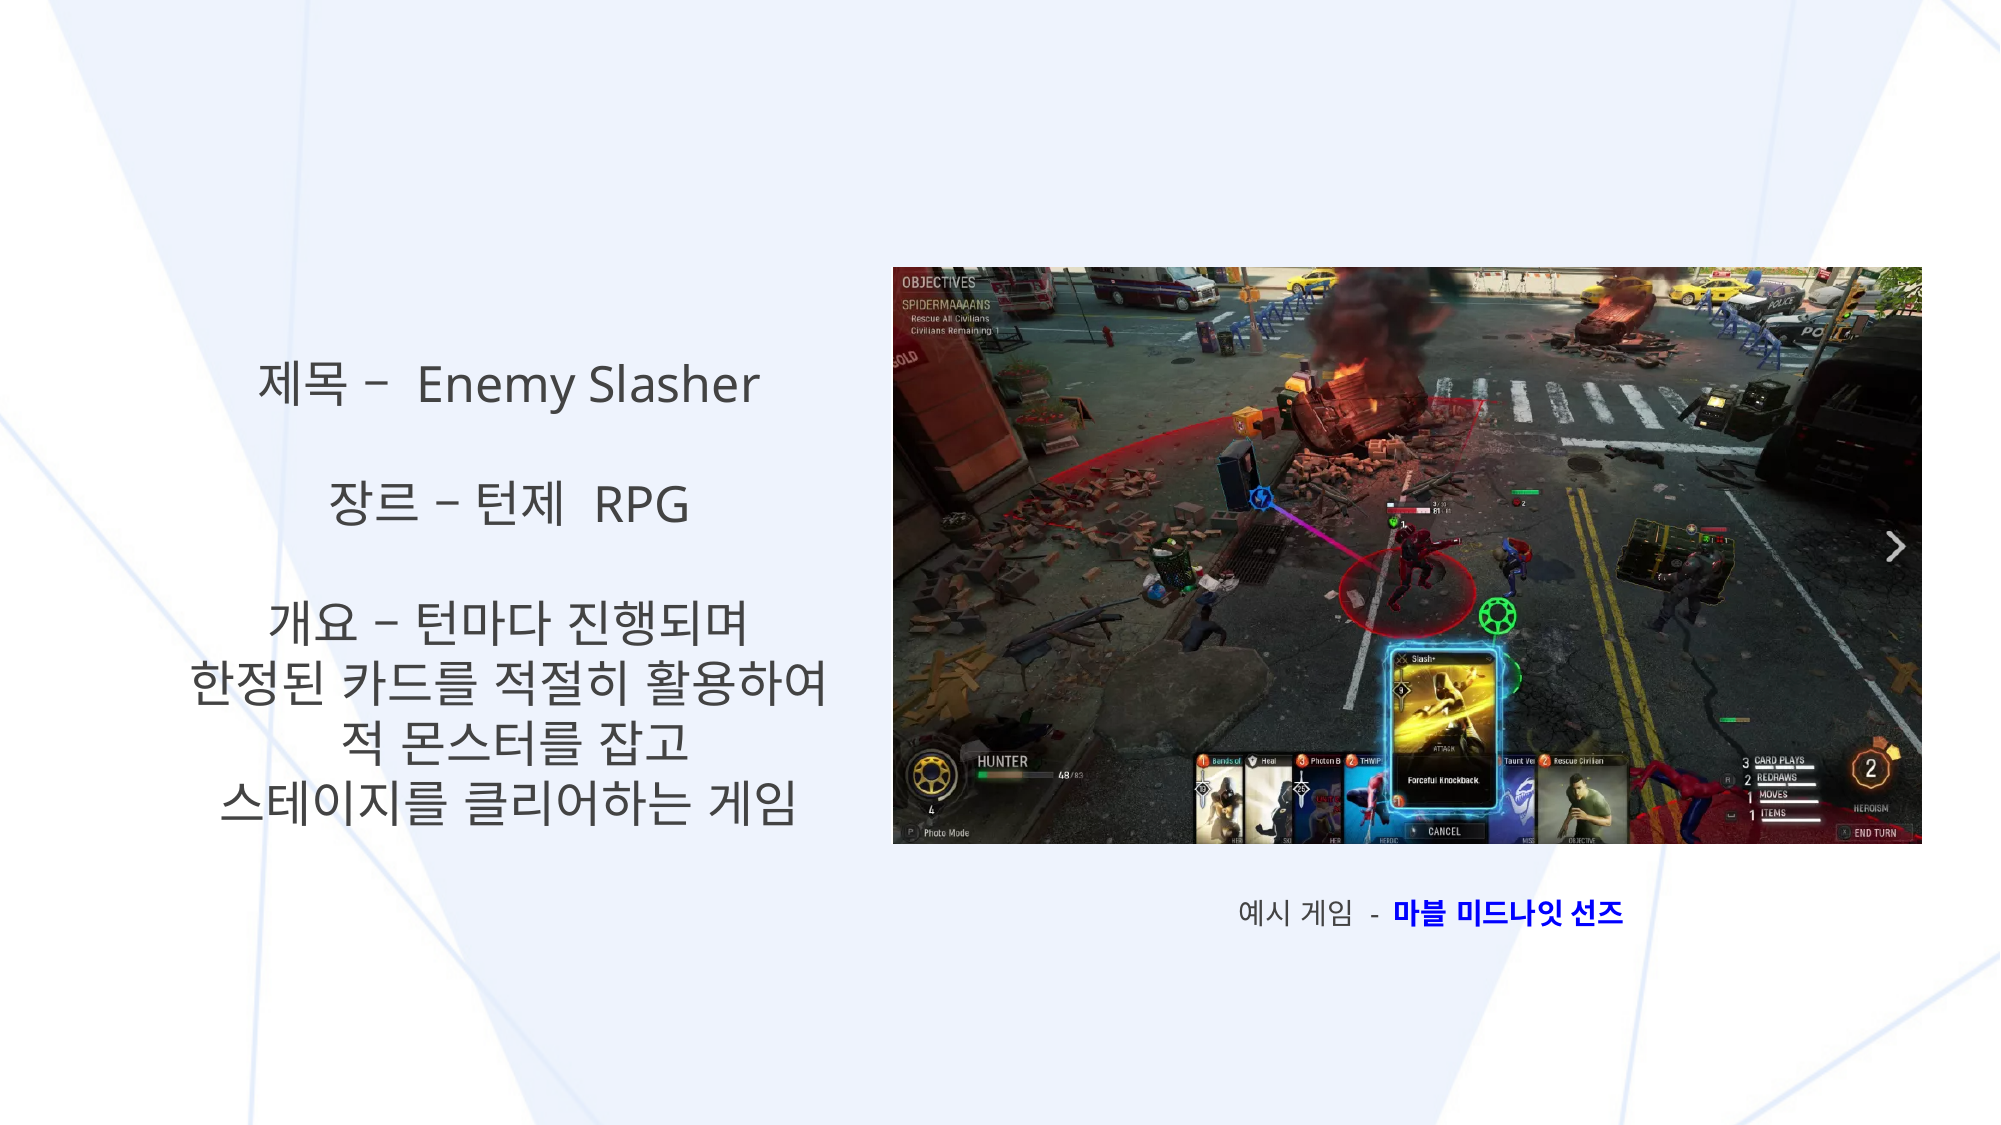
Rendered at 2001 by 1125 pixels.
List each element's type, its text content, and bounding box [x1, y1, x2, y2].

text_box 예시 게임 - 마블 미드나잇 선즈 [973, 880, 1869, 989]
text_box 제목 – Enemy Slasher 장르 – 턴제 RPG 개요 – 턴마다 진행되며 한정된 카드를 적절히 활용하여 적 몬스터를 잡고 스테이지를 클리어하는 게임 [77, 219, 921, 967]
picture [891, 267, 1923, 845]
